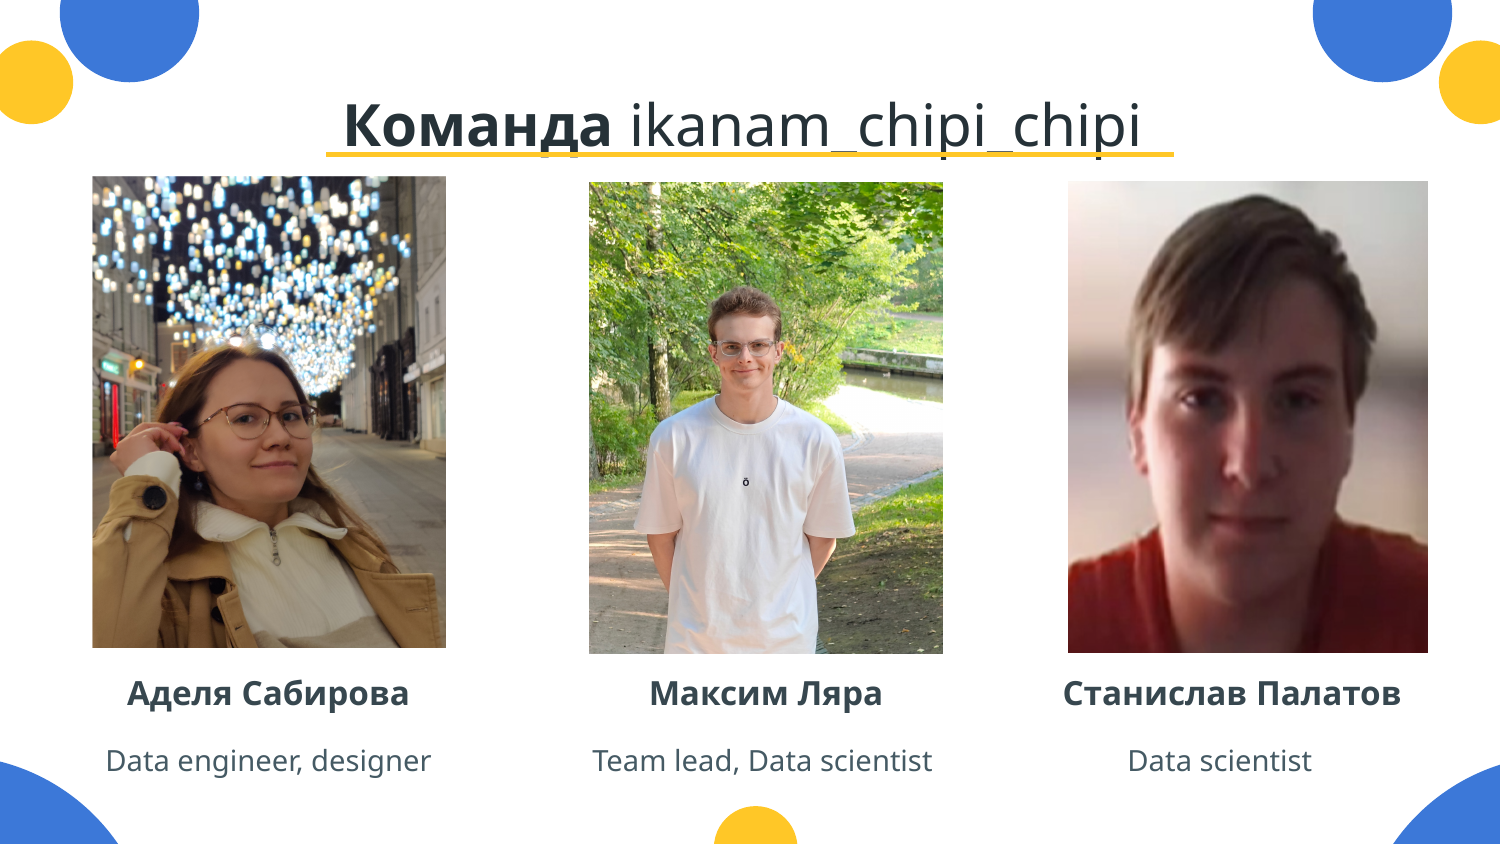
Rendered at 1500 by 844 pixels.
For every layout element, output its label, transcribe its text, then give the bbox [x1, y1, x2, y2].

picture [32, 177, 505, 647]
subtitle Data engineer, designer [68, 713, 469, 808]
subtitle Максим Ляра [567, 656, 966, 713]
text_box Станислав Палатов [1033, 656, 1432, 723]
subtitle Аделя Сабирова [69, 656, 468, 713]
text_box Data scientist [1019, 713, 1421, 808]
picture [1066, 181, 1429, 653]
title Команда ikanam_chipi_chipi [118, 72, 1382, 167]
subtitle Team lead, Data scientist [565, 713, 967, 808]
picture [589, 181, 944, 654]
